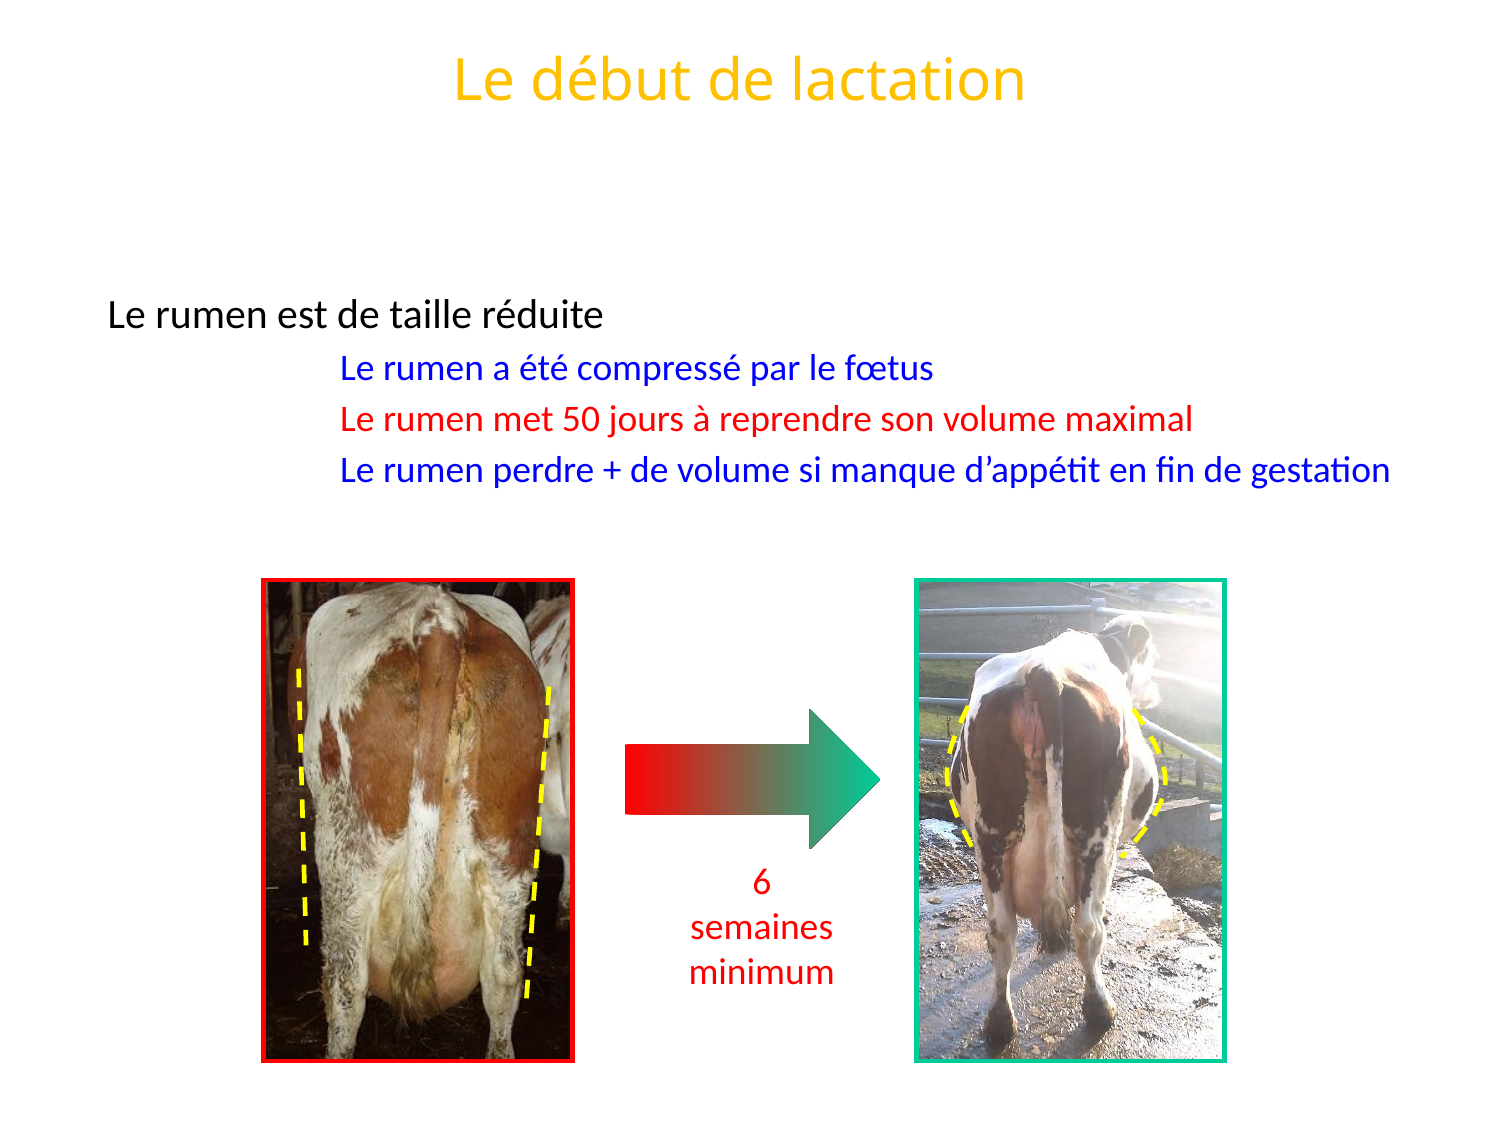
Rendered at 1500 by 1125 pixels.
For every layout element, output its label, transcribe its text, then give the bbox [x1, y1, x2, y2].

title Le début de lactation [64, 19, 1415, 135]
picture [265, 581, 571, 1059]
picture [918, 581, 1223, 1059]
text_box 6 semaines minimum [667, 849, 857, 1000]
text_box [620, 704, 885, 851]
list Le rumen est de taille réduite Le rumen a été compressé par le fœtus Le rumen met 50 jours à reprendre son volume maximal Le rumen perdre + de volume si manque d’appétit en fin de gestation [75, 278, 1425, 986]
